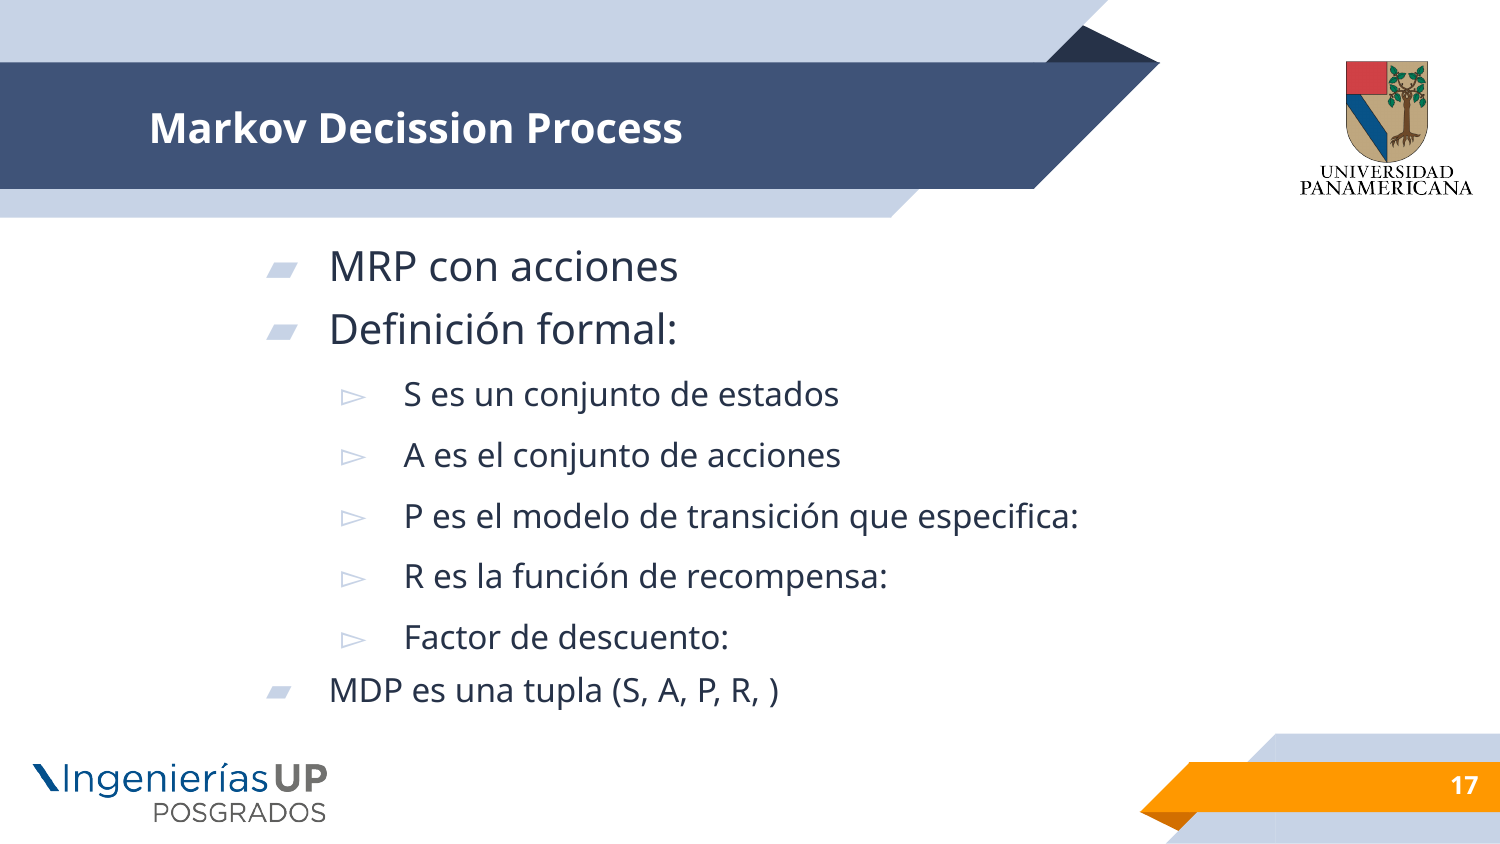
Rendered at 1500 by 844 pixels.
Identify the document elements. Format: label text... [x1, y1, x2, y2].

slide_number 17 [1249, 760, 1494, 813]
title Markov Decission Process [133, 64, 1035, 190]
picture [1286, 44, 1490, 210]
picture [15, 737, 344, 844]
